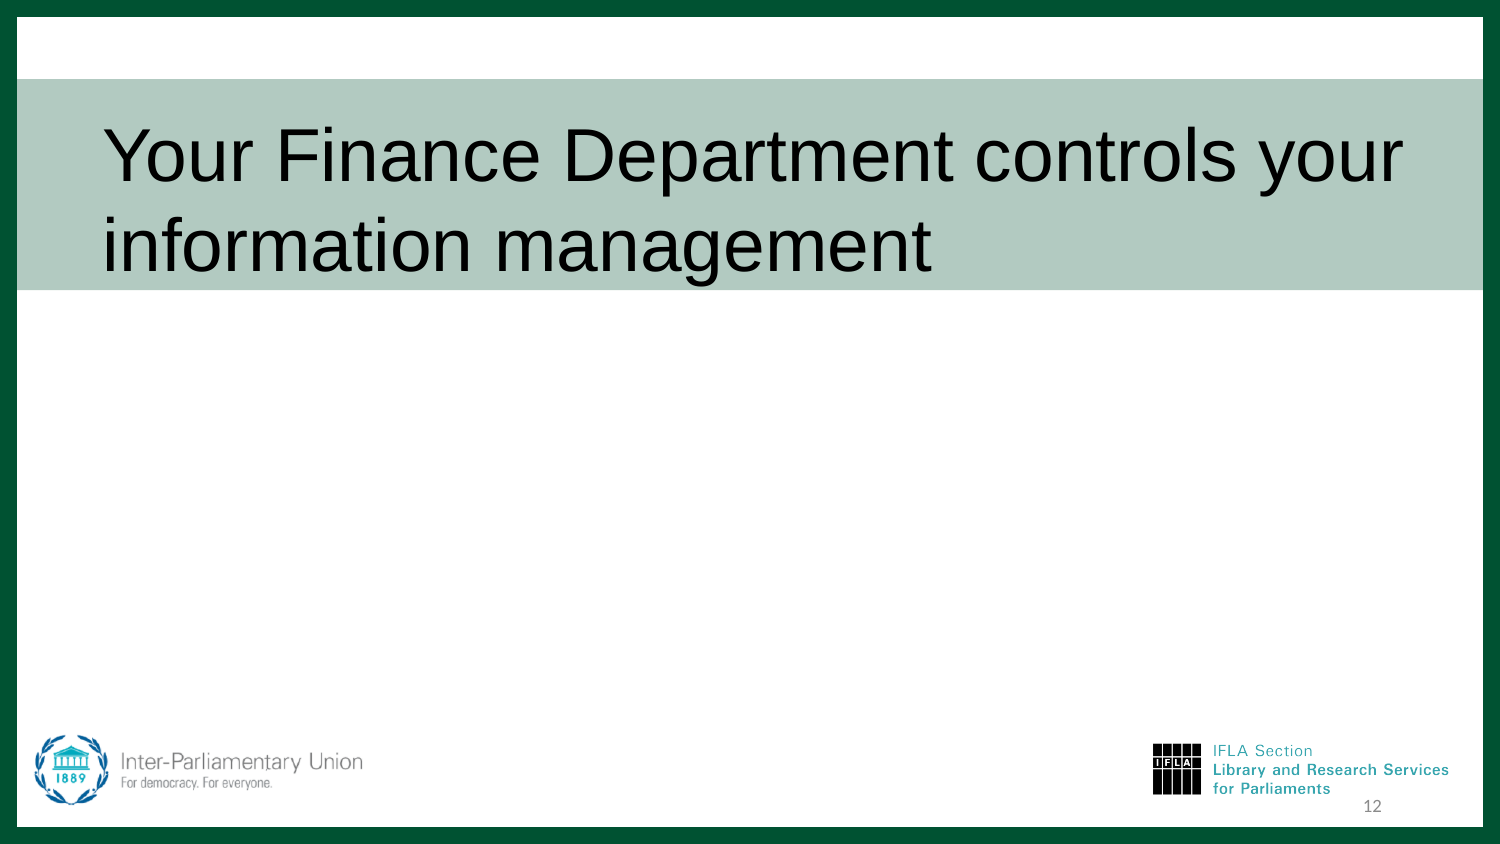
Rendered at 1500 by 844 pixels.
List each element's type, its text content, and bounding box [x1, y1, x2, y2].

picture [23, 721, 376, 819]
slide_number 12 [1059, 782, 1397, 827]
text_box [0, 0, 1500, 844]
picture [1153, 742, 1455, 798]
